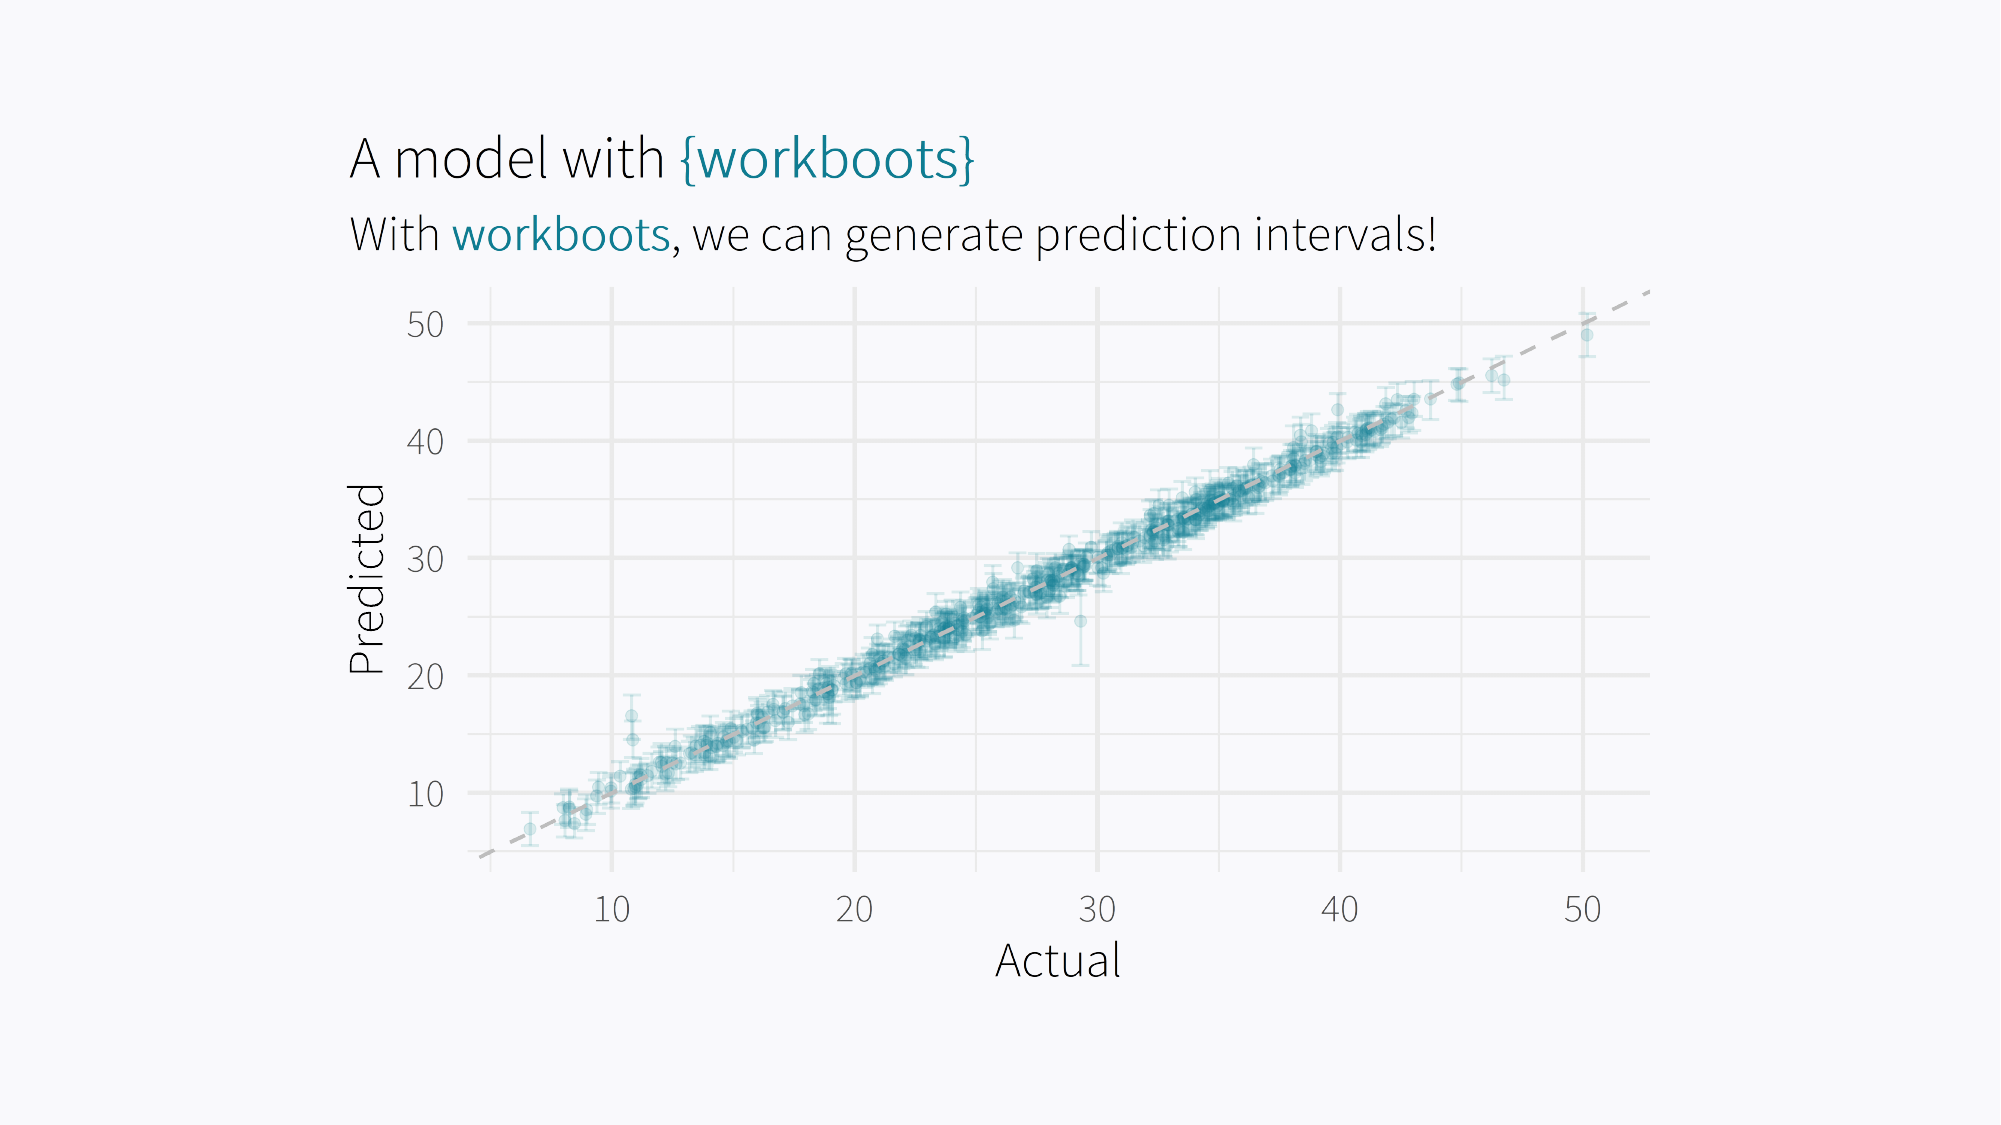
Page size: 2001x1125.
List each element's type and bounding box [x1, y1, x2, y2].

picture [324, 112, 1675, 1013]
